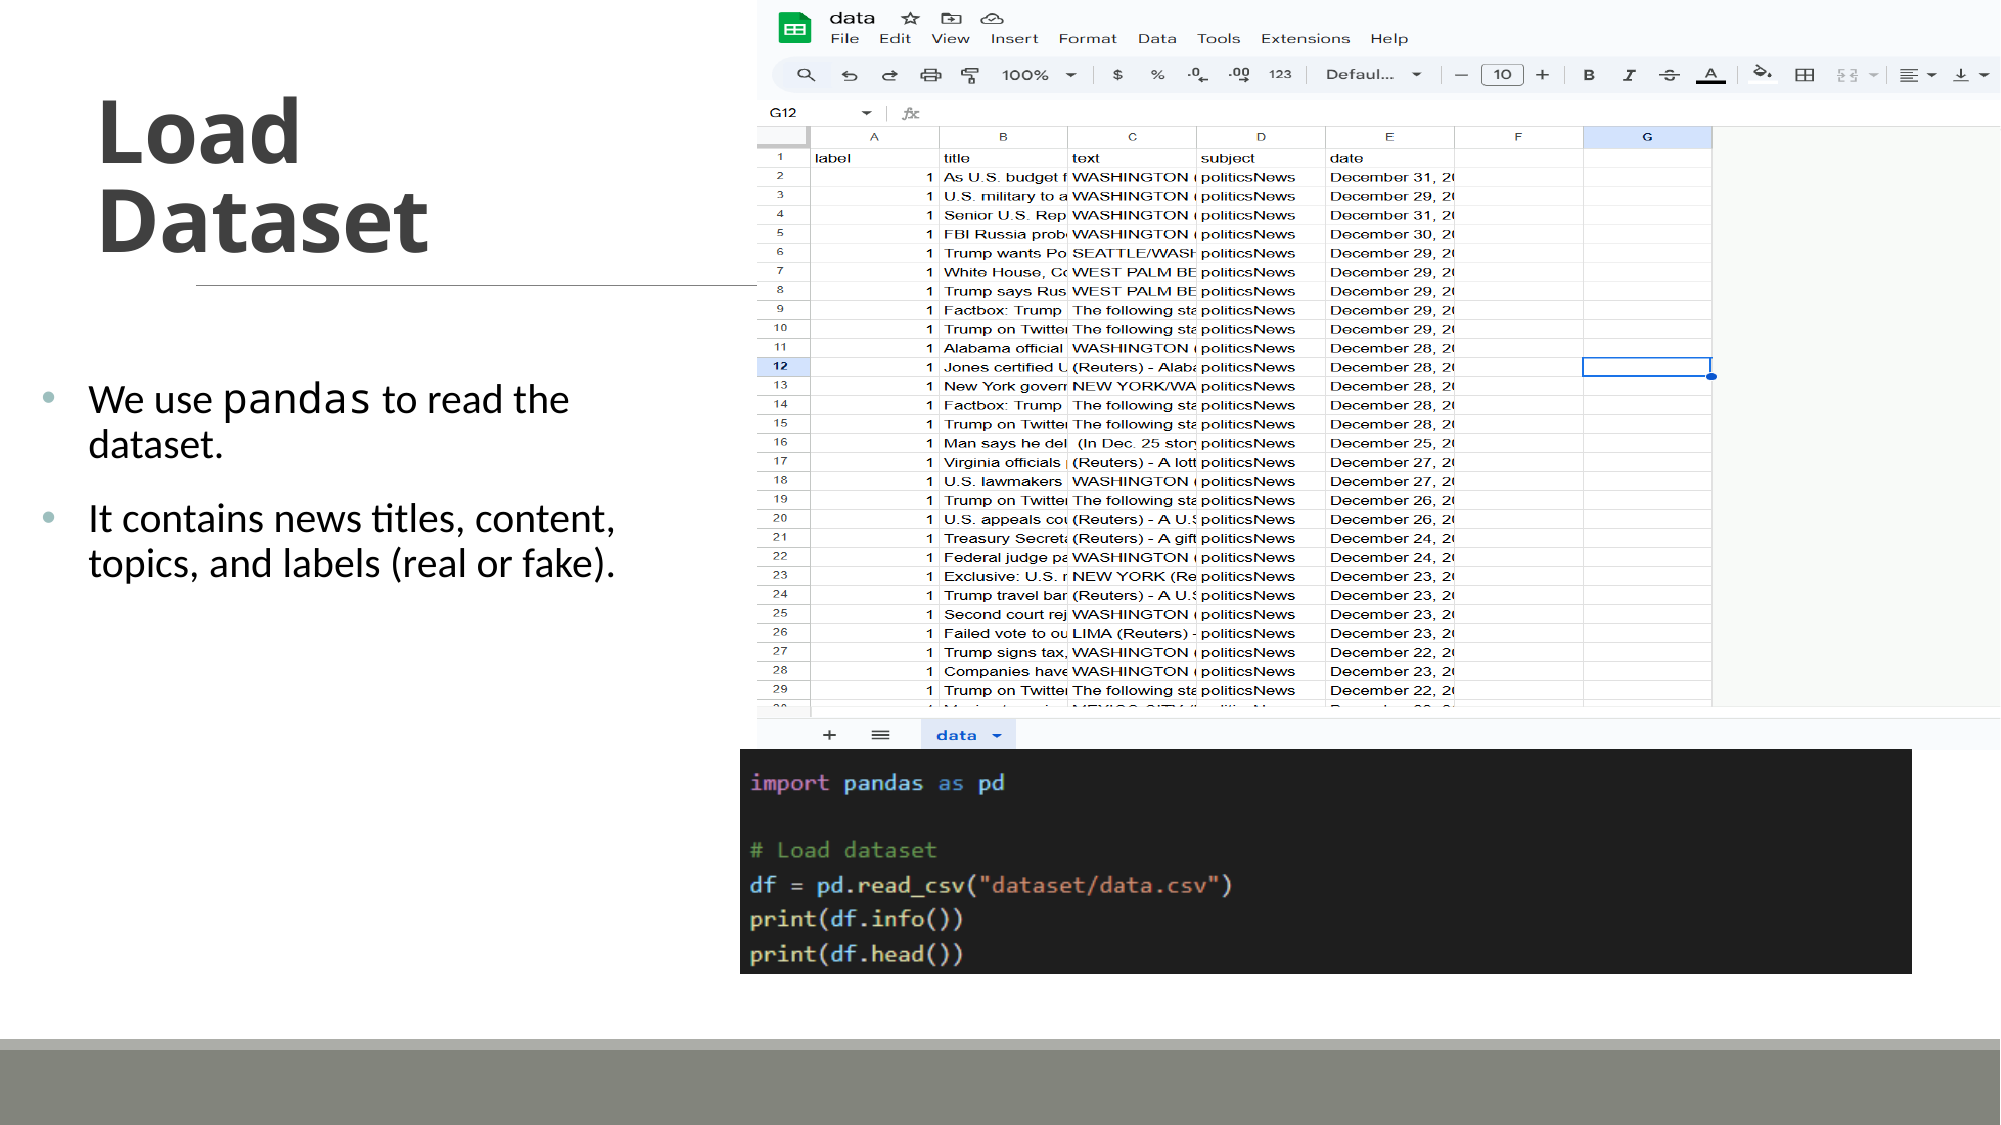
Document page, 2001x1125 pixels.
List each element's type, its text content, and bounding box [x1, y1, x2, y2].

title Load Dataset [80, 84, 587, 369]
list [756, 0, 2000, 751]
list We use pandas to read the dataset. It contains news titles, content, topics, and labels (real or fake). [41, 369, 626, 920]
picture [740, 749, 1913, 975]
